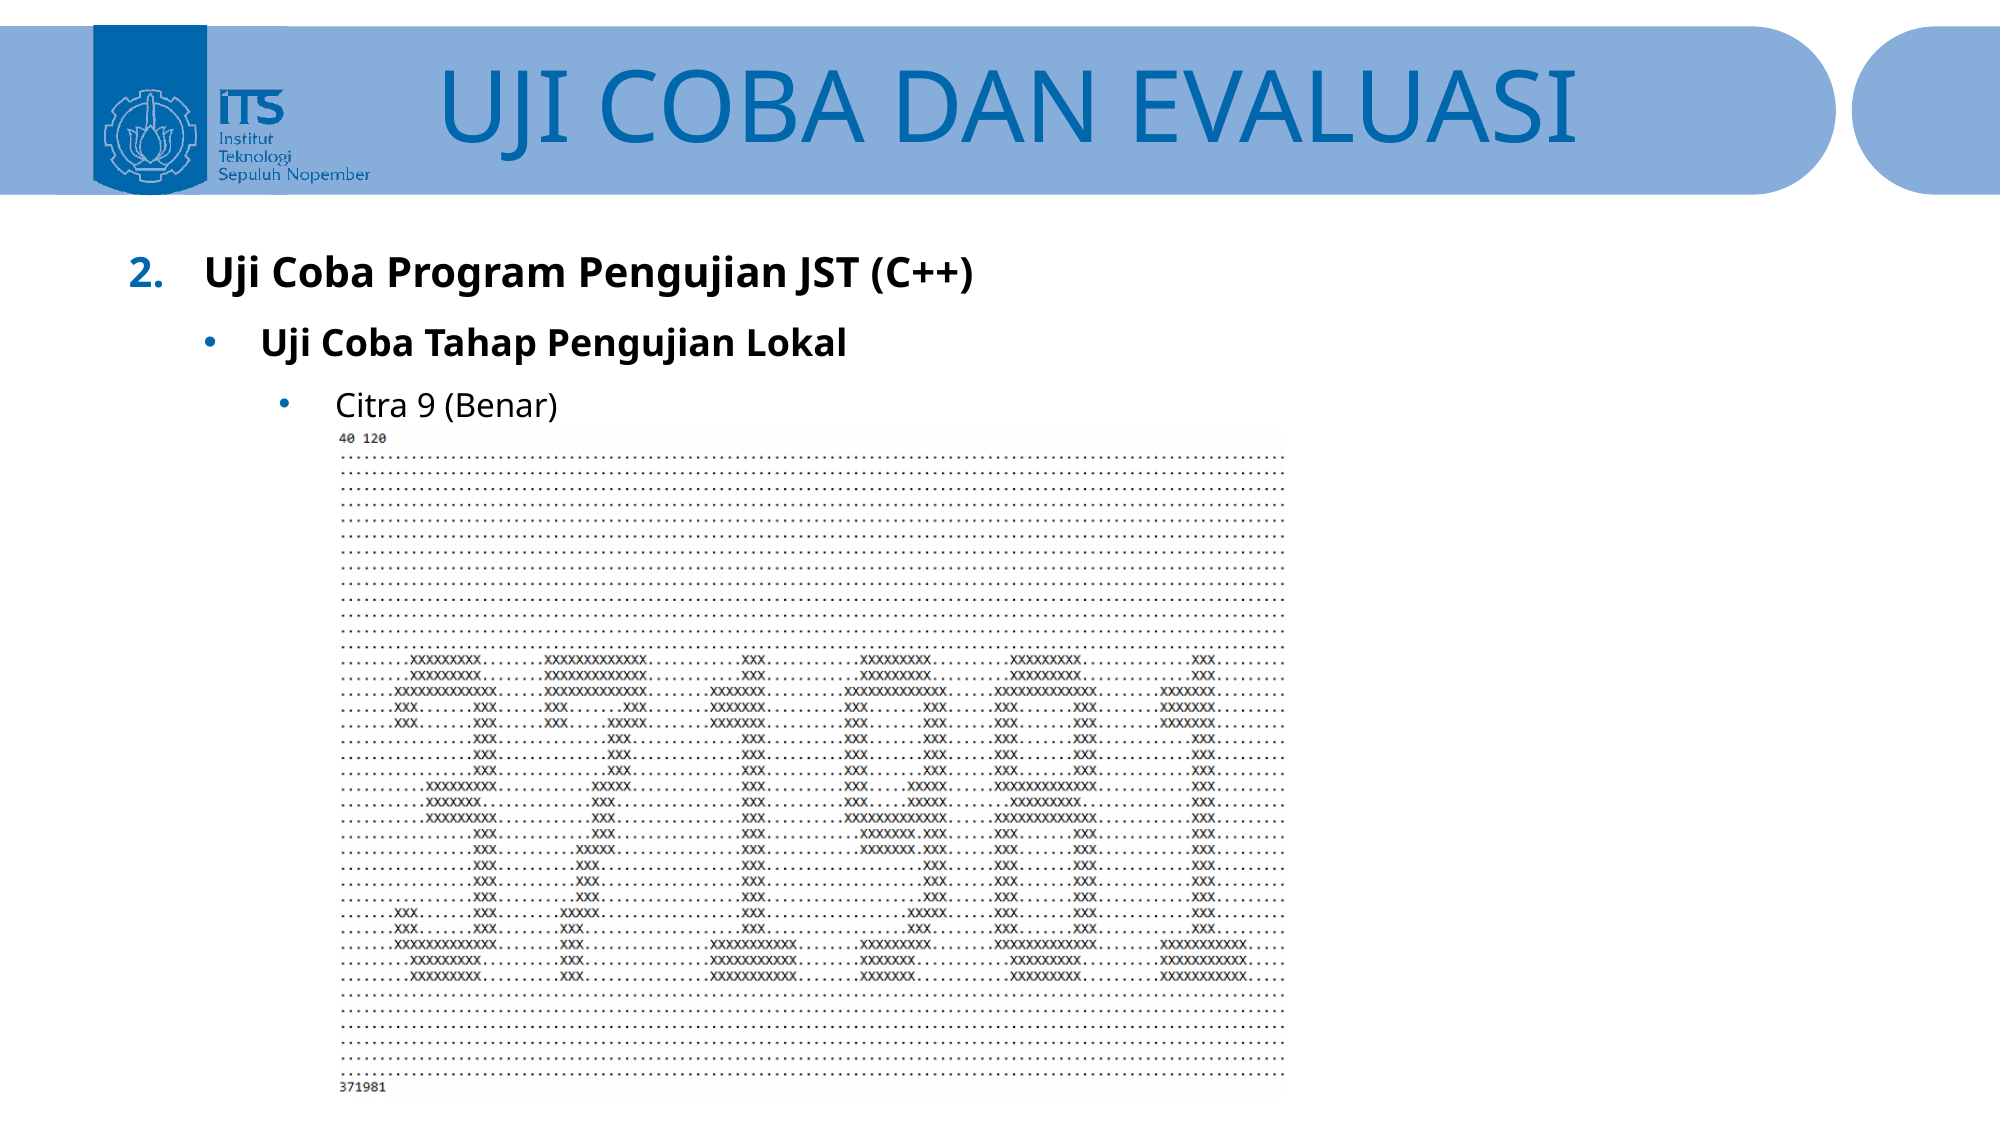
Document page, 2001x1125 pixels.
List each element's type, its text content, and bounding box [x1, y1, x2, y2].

text_box [0, 25, 83, 196]
list UJI COBA DAN EVALUASI [422, 51, 2000, 170]
picture [83, 15, 378, 205]
picture [339, 430, 1285, 1098]
text_box Uji Coba Program Pengujian JST (C++) Uji Coba Tahap Pengujian Lokal Citra 9 (Benar) [114, 213, 1841, 491]
